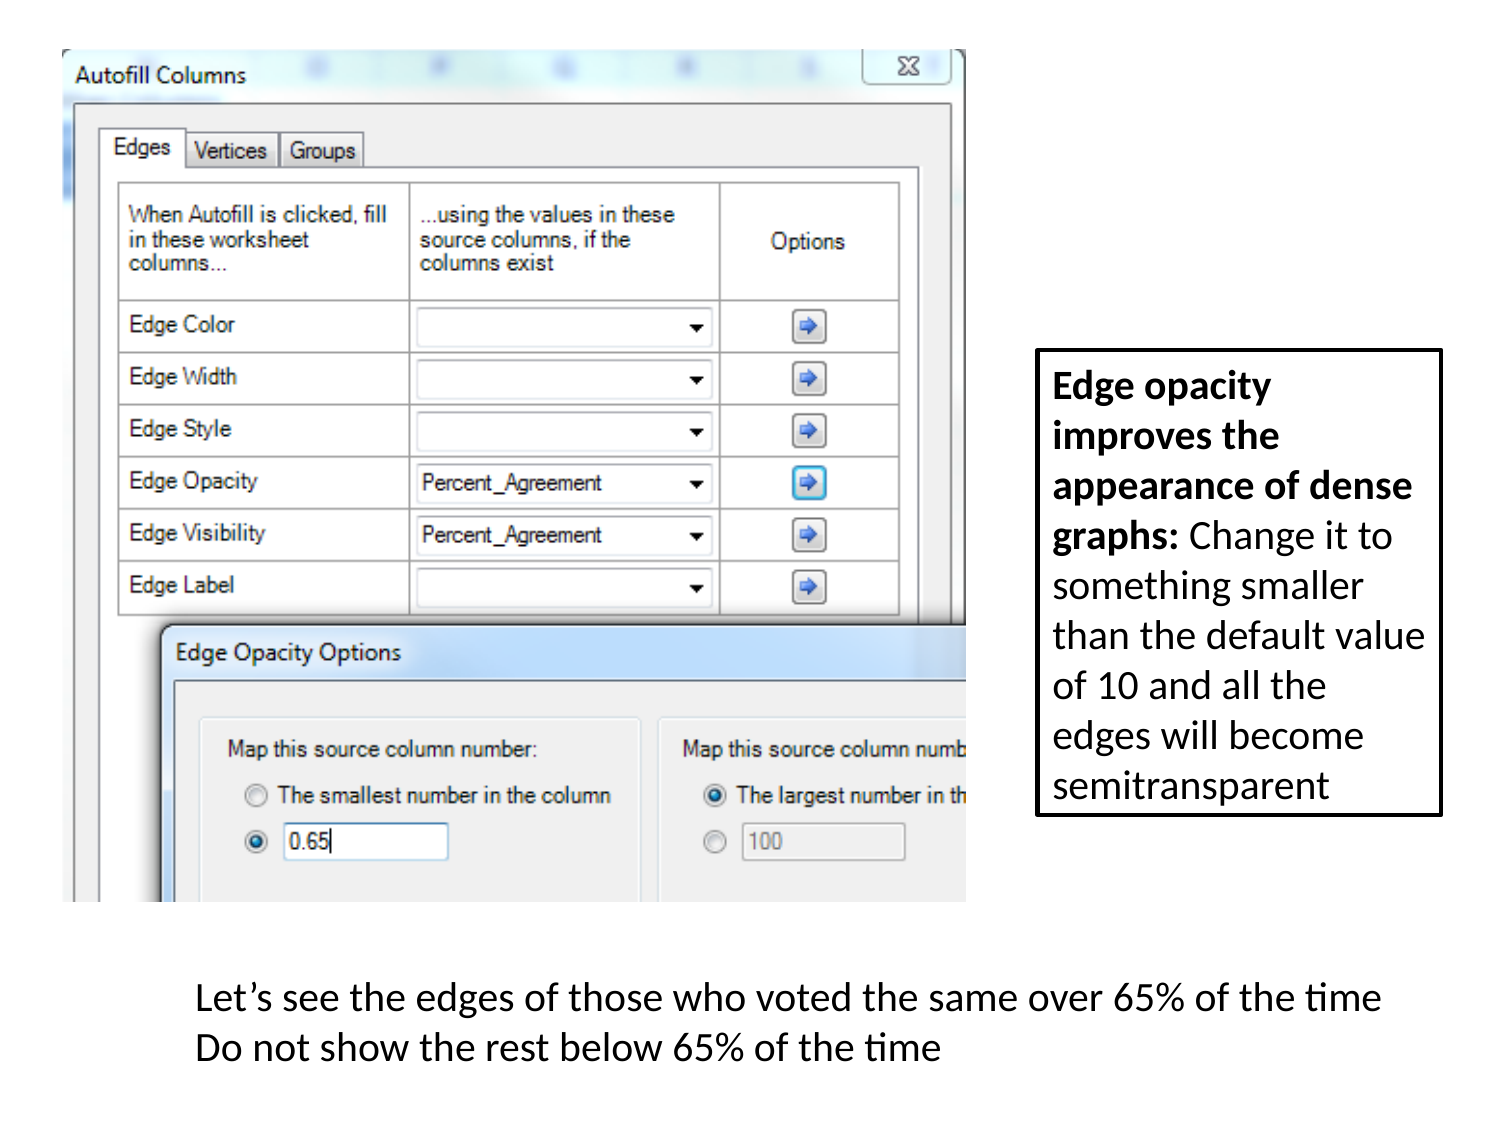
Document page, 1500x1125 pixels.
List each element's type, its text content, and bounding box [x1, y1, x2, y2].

picture [62, 49, 967, 902]
text_box Let’s see the edges of those who voted the same over 65% of the time Do not show the rest below 65% of the time [180, 962, 1399, 1078]
text_box Edge opacity improves the appearance of dense graphs: Change it to something smaller than the default value of 10 and all the edges will become semitransparent [1035, 348, 1443, 817]
